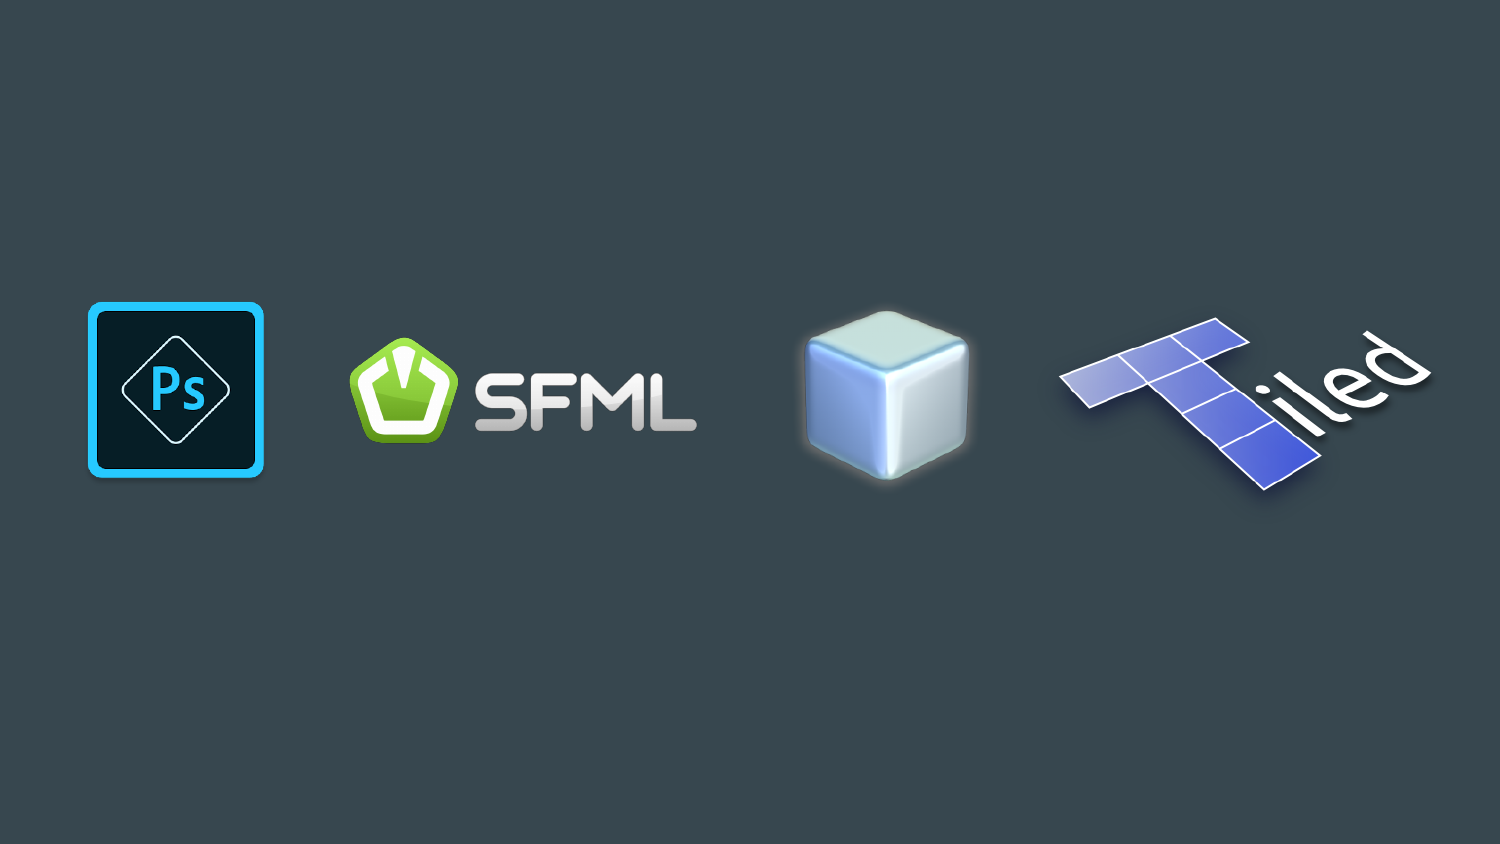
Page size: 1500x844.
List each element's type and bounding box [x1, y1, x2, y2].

picture [340, 327, 706, 452]
picture [1033, 303, 1442, 526]
picture [785, 295, 986, 495]
picture [64, 278, 287, 501]
